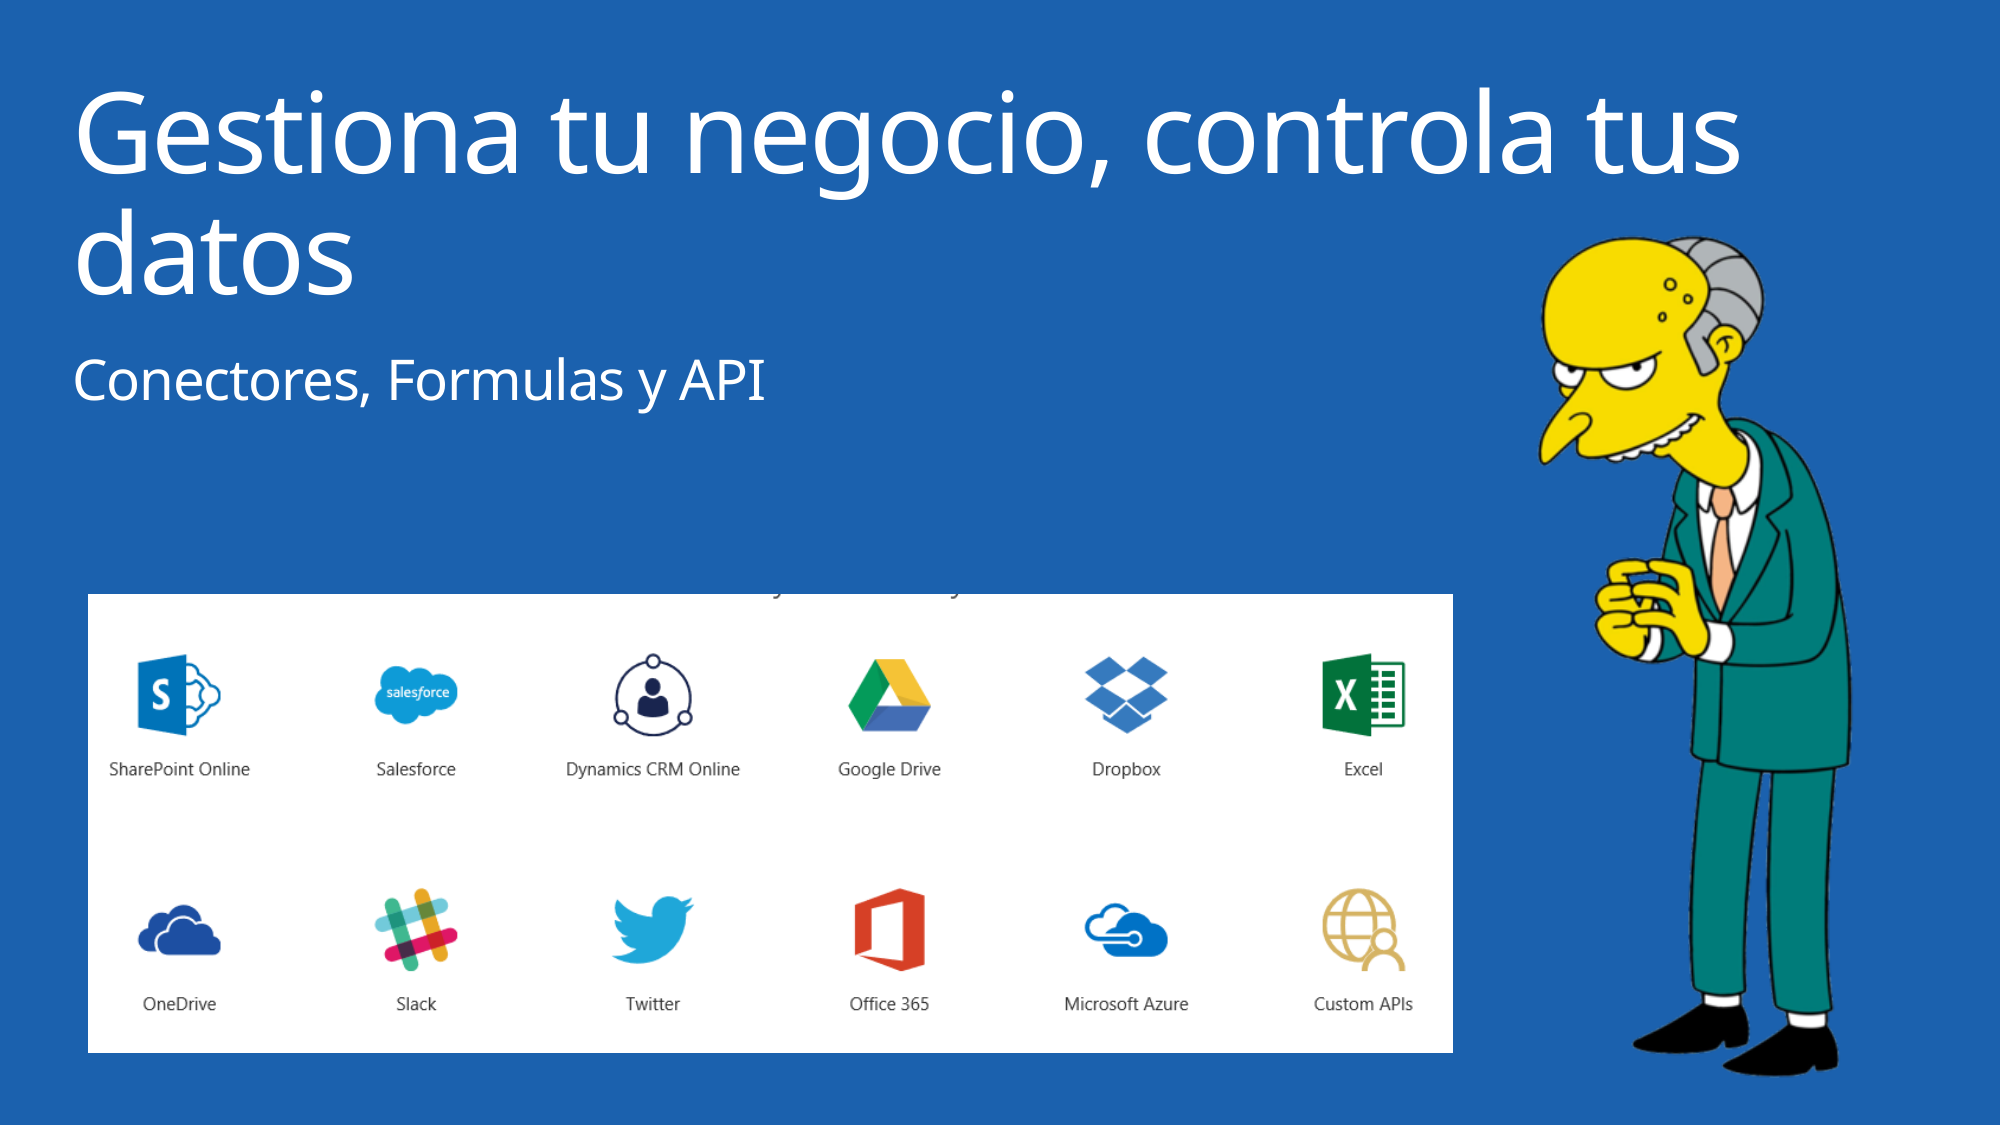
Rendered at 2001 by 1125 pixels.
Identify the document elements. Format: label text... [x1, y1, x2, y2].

picture [87, 192, 2001, 1097]
list Conectores, Formulas y API [72, 352, 1396, 435]
title Gestiona tu negocio, controla tus datos [72, 91, 1753, 320]
